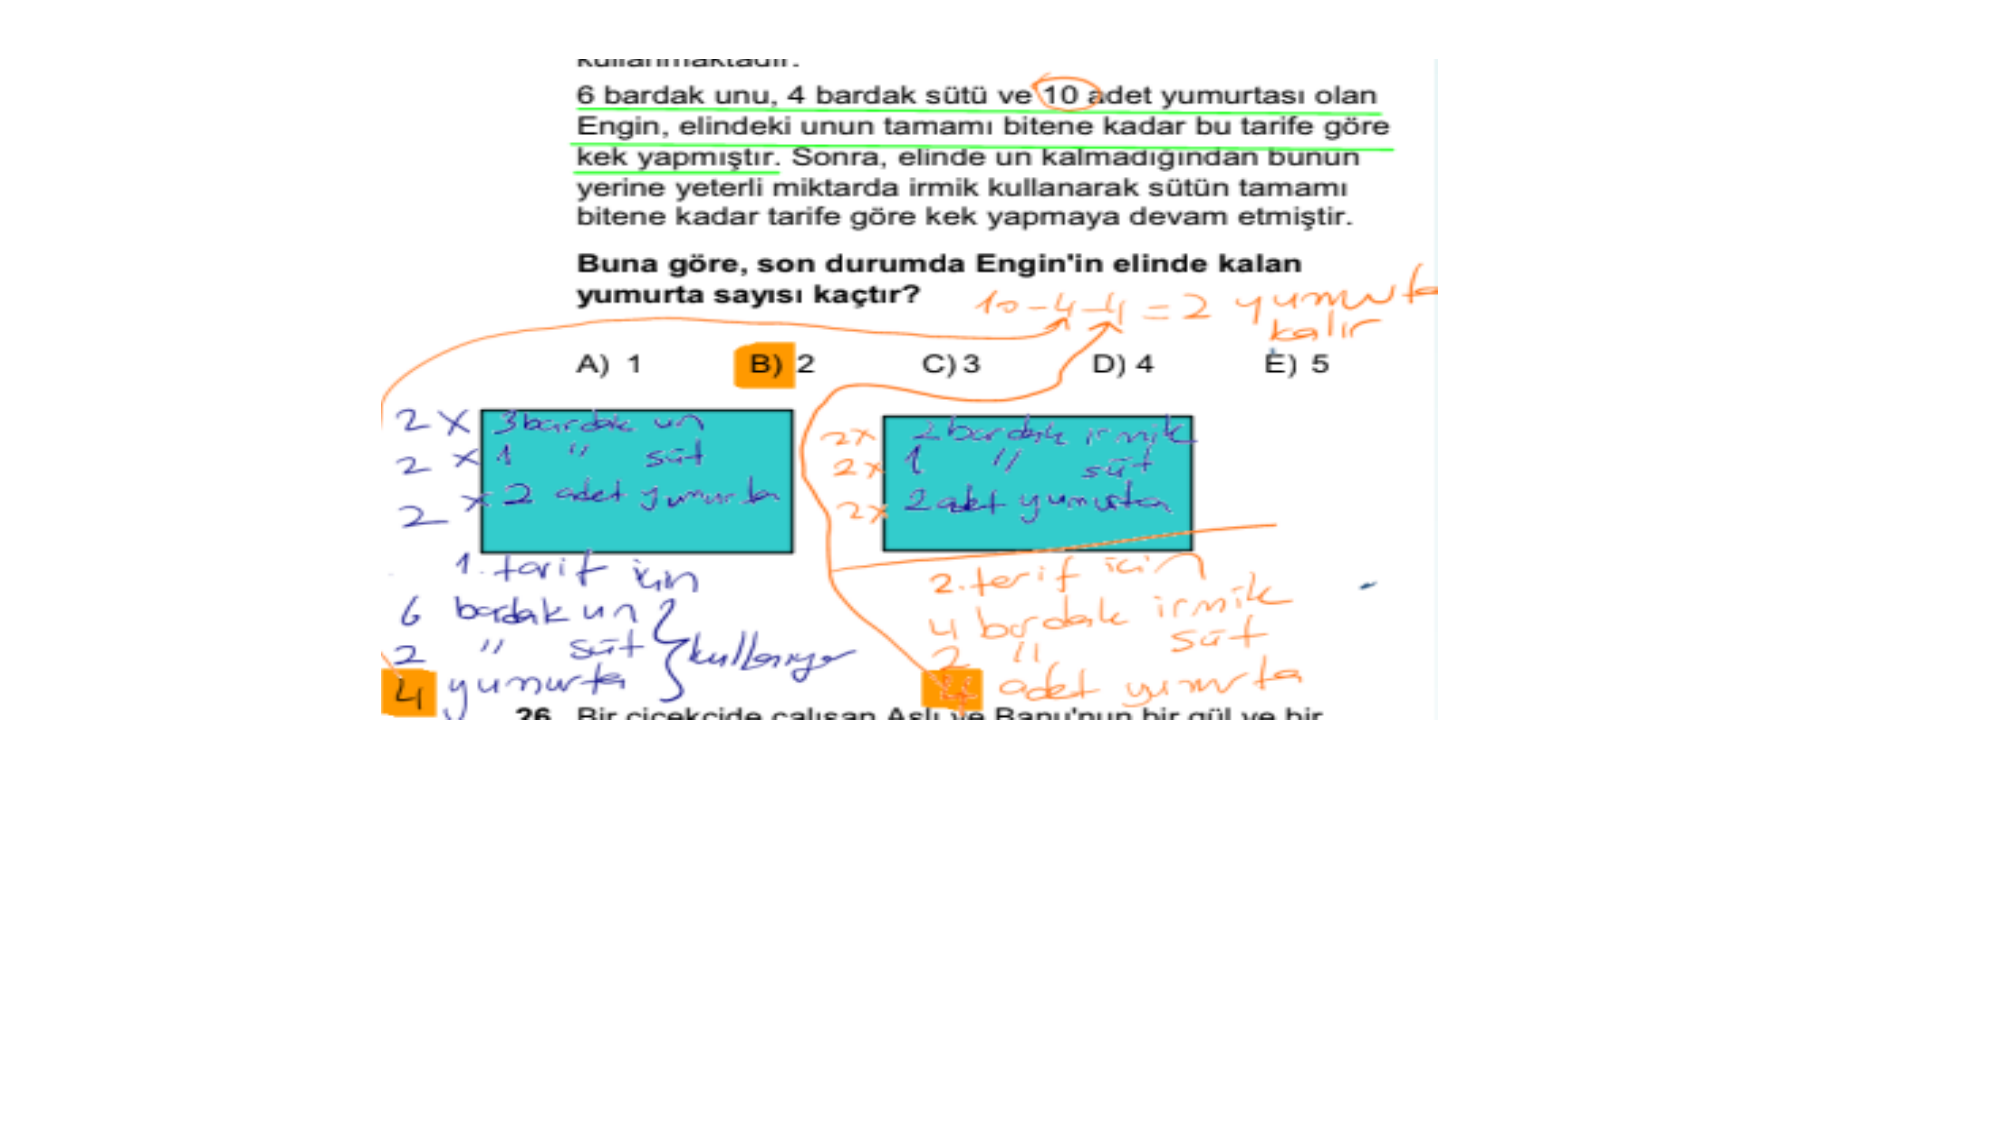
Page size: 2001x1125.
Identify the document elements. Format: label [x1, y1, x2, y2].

picture [381, 59, 1438, 720]
